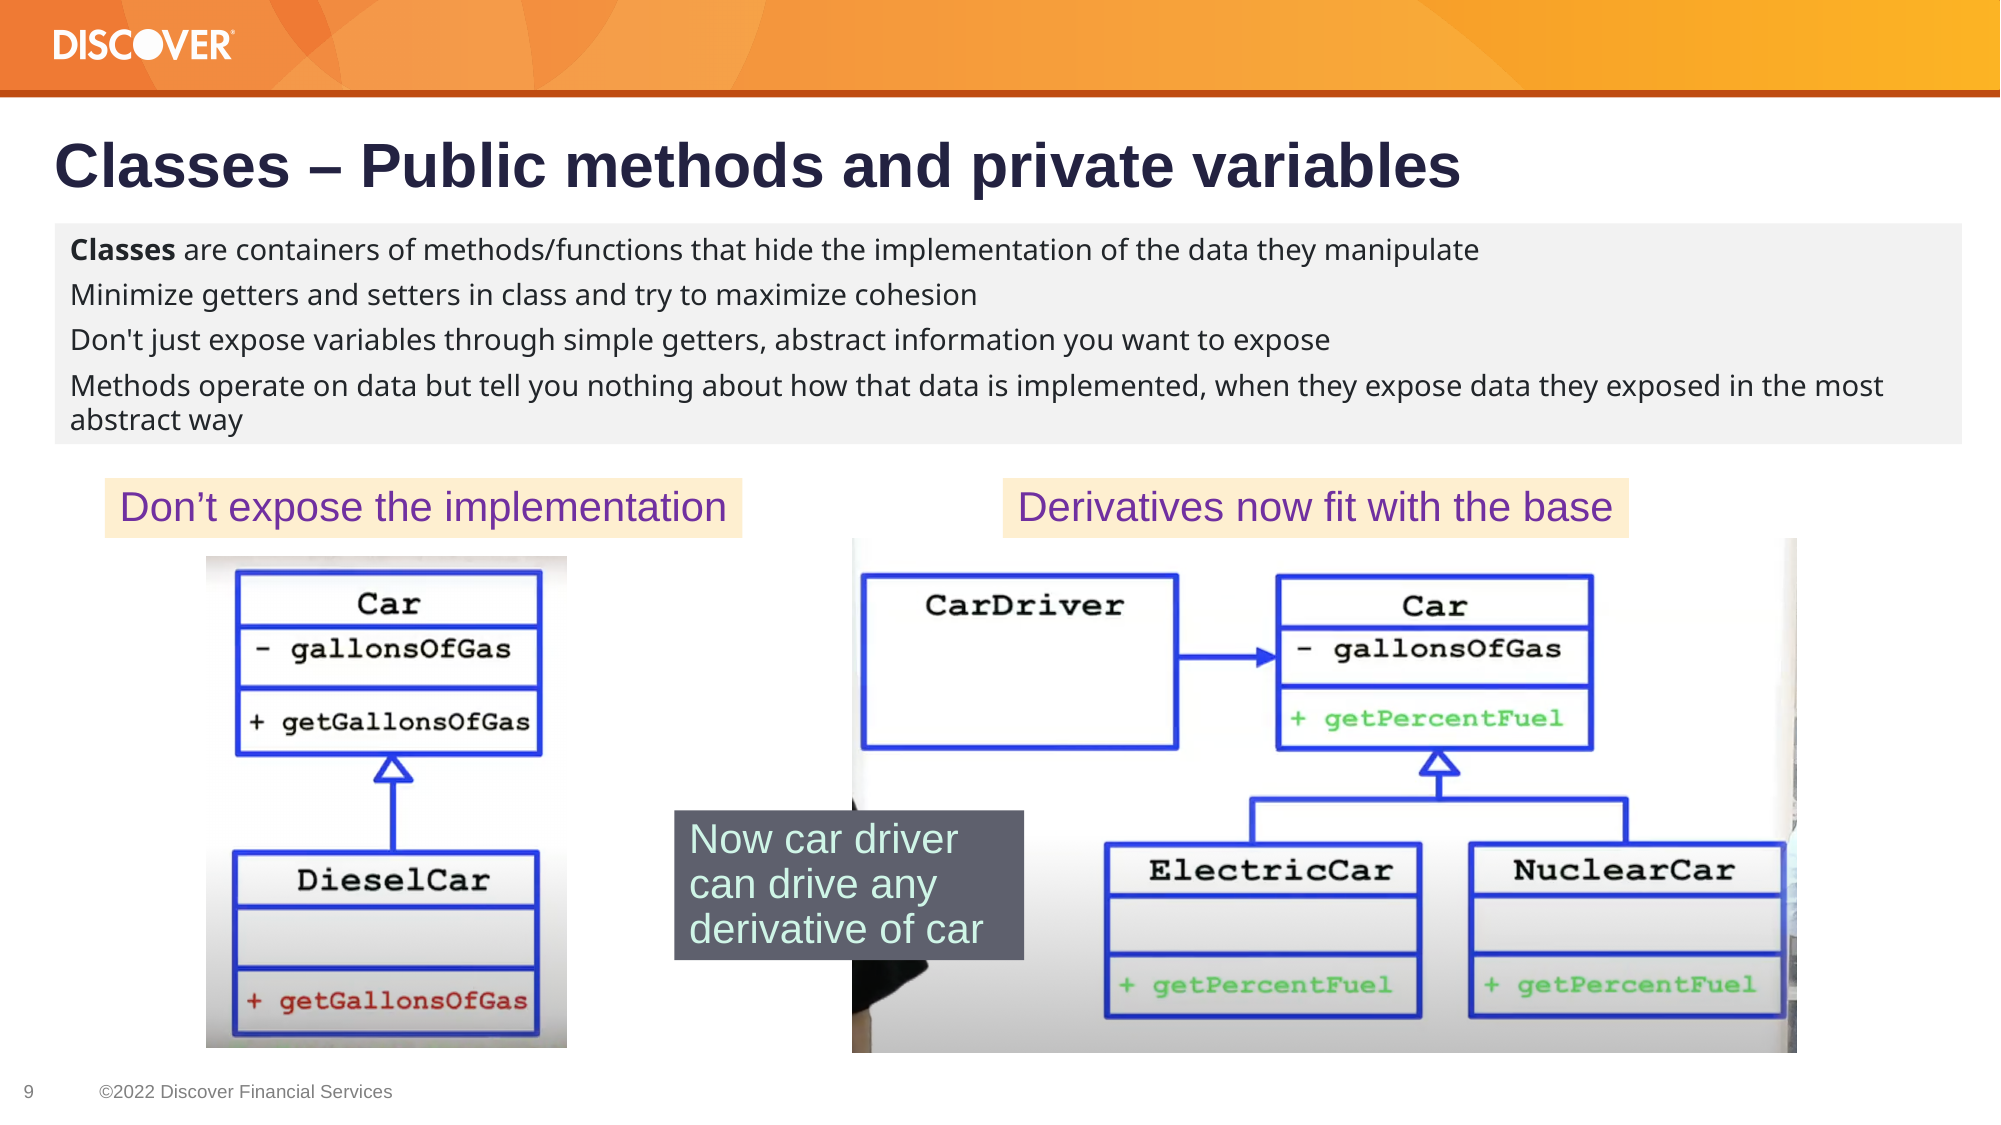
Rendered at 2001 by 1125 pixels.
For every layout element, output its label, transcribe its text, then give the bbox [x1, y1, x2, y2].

title Classes – Public methods and private variables [54, 97, 1945, 223]
picture [852, 538, 1797, 1053]
text_box Derivatives now fit with the base [1002, 478, 1629, 538]
text_box Don’t expose the implementation [104, 478, 743, 538]
text_box Now car driver can drive any derivative of car [674, 810, 852, 961]
text_box Classes are containers of methods/functions that hide the implementation of the data they manipulate Minimize getters and setters in class and try to maximize cohesion Don't just expose variables through simple getters, abstract information you want to expose Methods operate on data but tell you nothing about how that data is implemented, when they expose data they exposed in the most abstract way [54, 223, 1962, 445]
picture [206, 556, 567, 1049]
picture [0, 0, 1795, 90]
